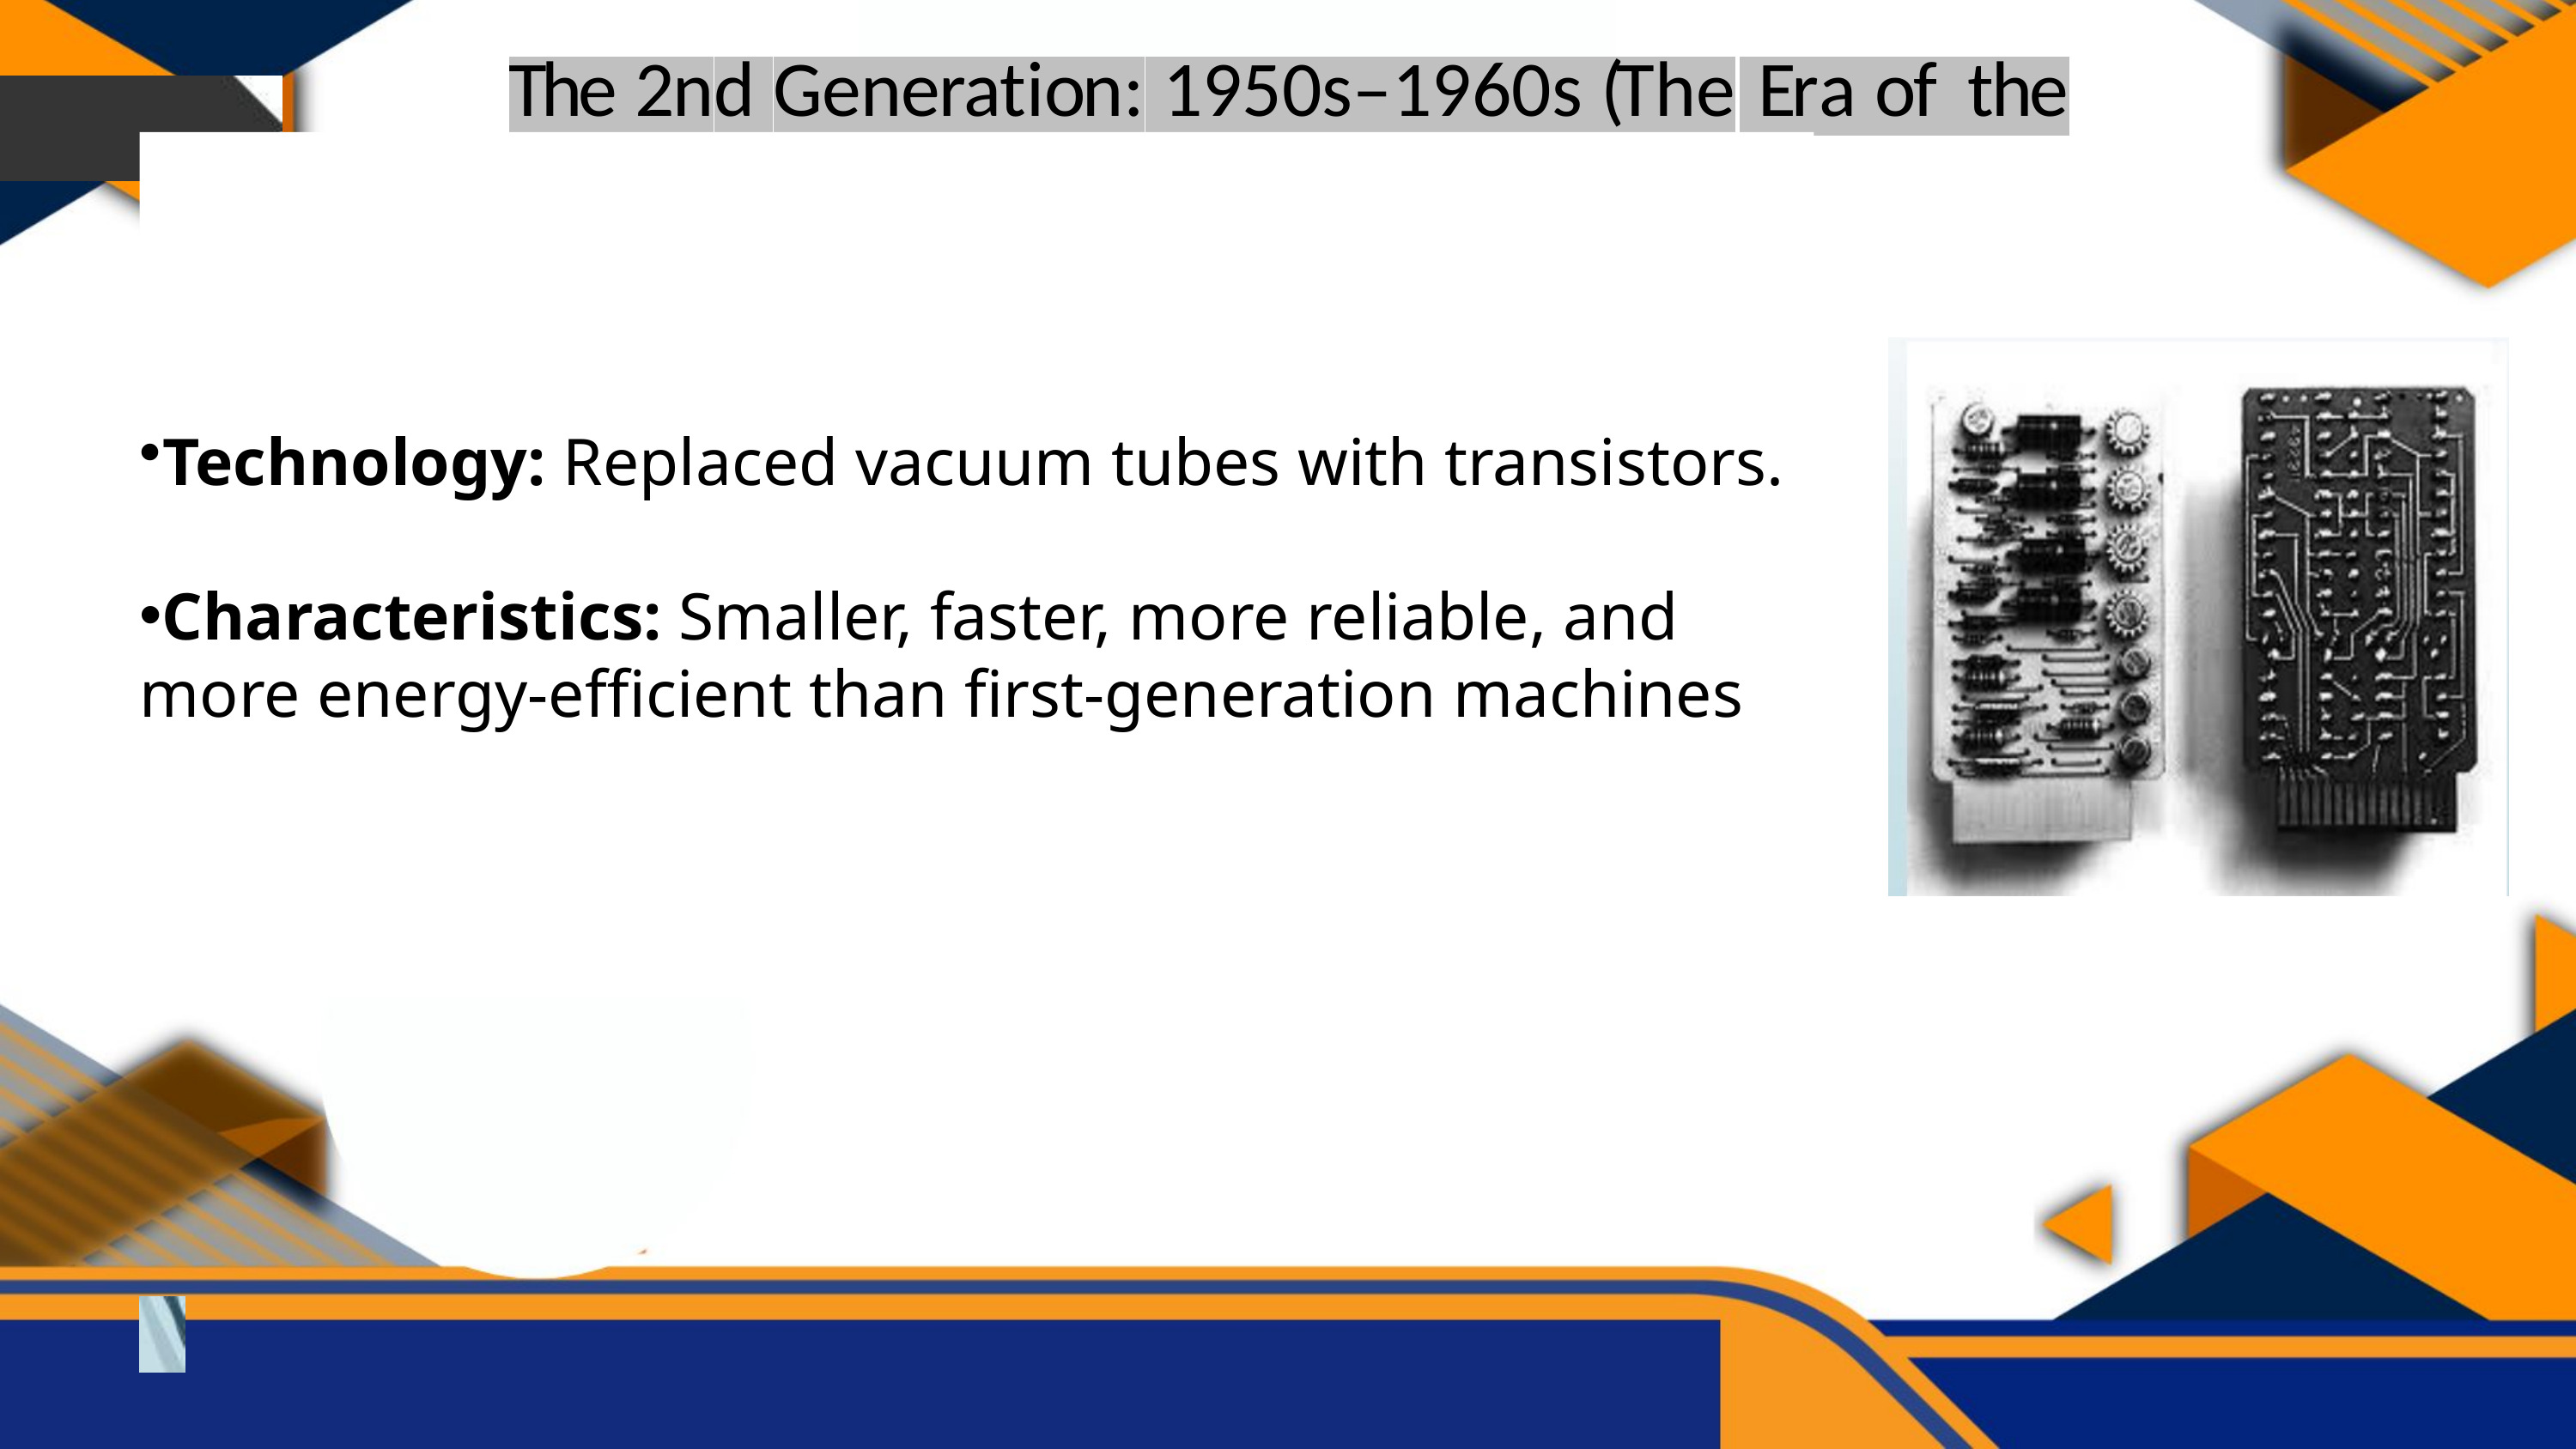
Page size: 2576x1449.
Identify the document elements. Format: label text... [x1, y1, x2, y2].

picture [0, 0, 2576, 1449]
list Technology: Replaced vacuum tubes with transistors. Characteristics: Smaller, faster, more reliable, and more energy-efficient than first-generation machines [285, 131, 1814, 997]
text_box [0, 76, 283, 1373]
title The 2nd Generation: 1950s–1960s (The Era of the Transistor) [397, 4, 2179, 253]
